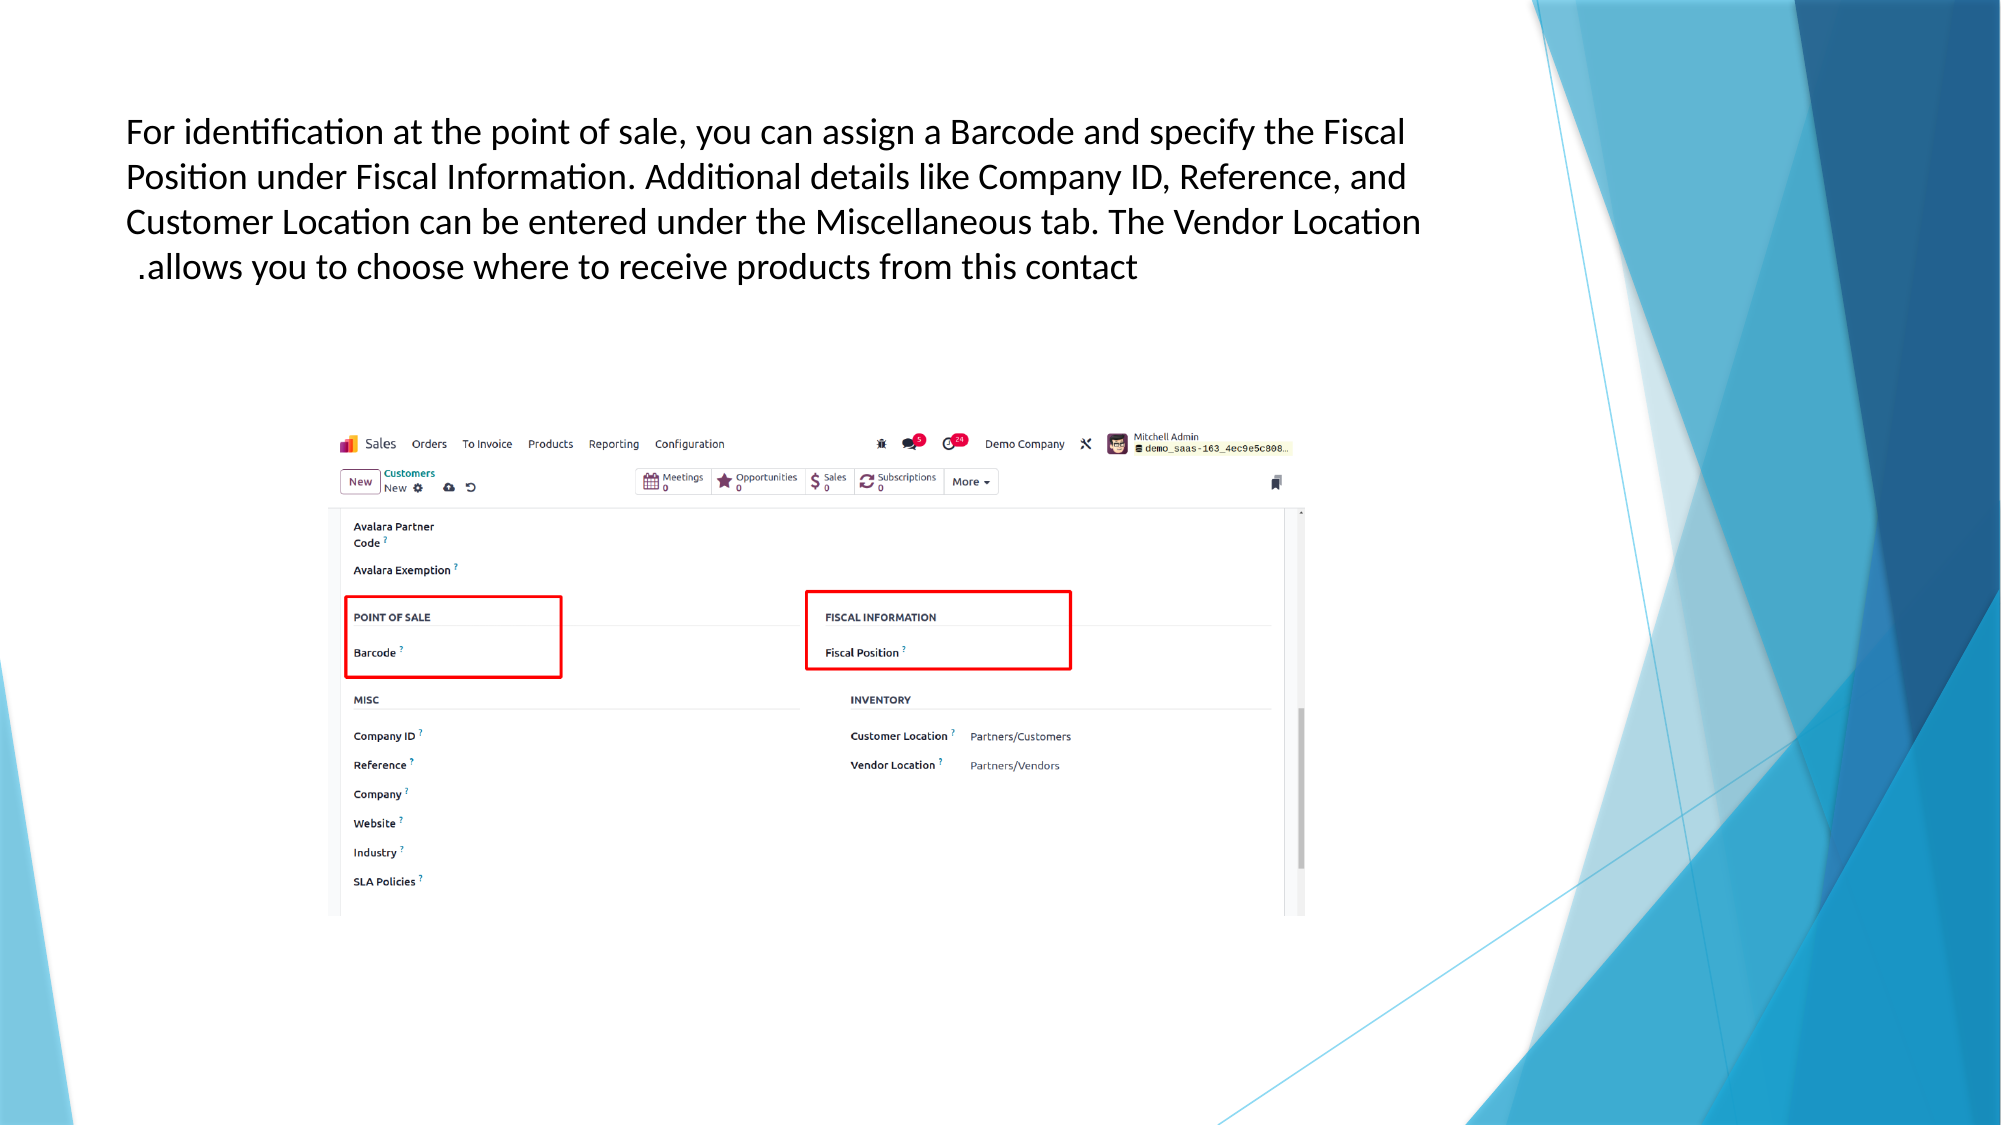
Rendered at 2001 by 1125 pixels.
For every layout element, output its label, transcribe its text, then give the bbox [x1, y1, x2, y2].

title For identification at the point of sale, you can assign a Barcode and specify the Fiscal Position under Fiscal Information. Additional details like Company ID, Reference, and Customer Location can be entered under the Miscellaneous tab. The Vendor Location allows you to choose where to receive products from this contact. [111, 99, 1522, 317]
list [327, 429, 1305, 917]
